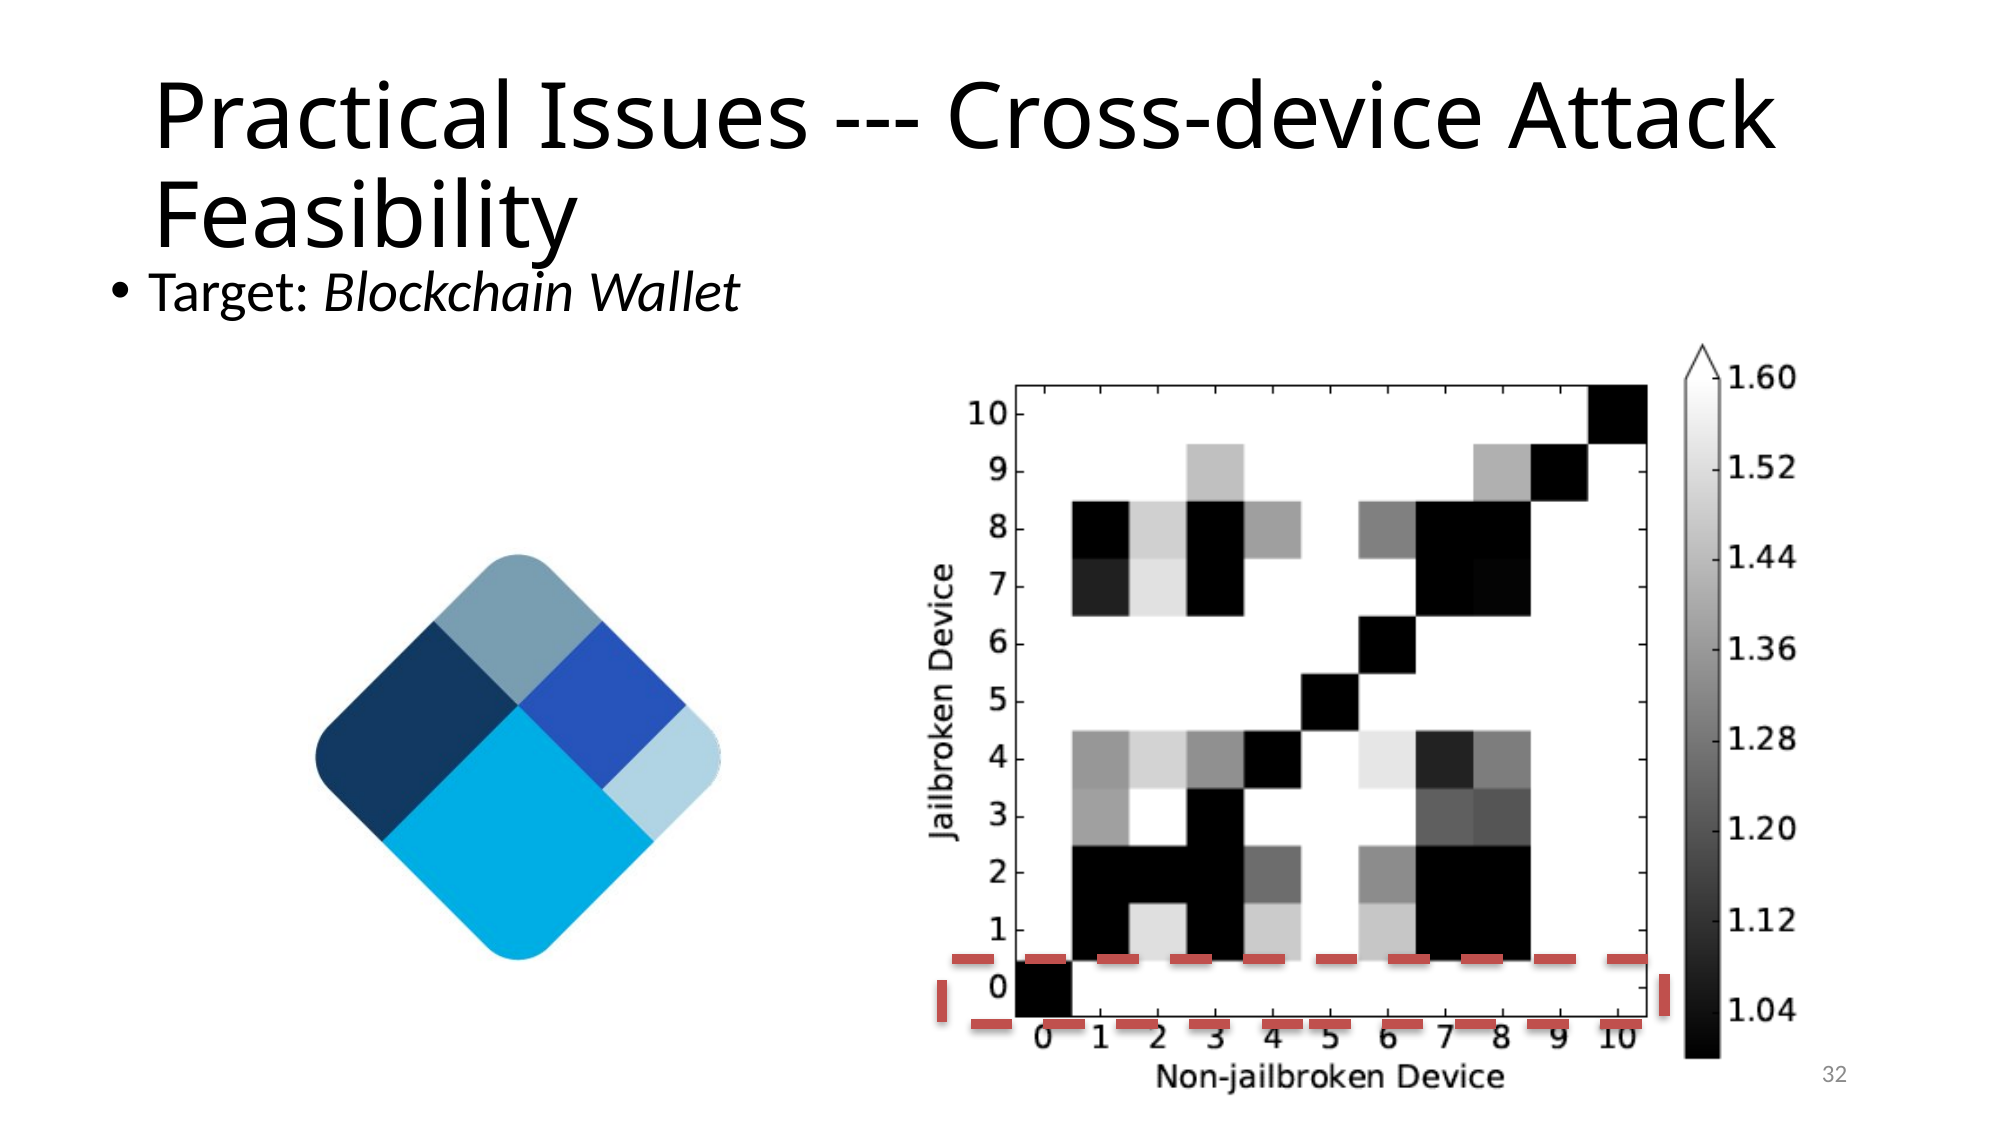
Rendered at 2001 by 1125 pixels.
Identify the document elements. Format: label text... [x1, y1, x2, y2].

picture [308, 547, 729, 968]
title Practical Issues --- Cross-device Attack Feasibility [137, 59, 1979, 278]
slide_number 32 [1808, 1042, 1863, 1103]
picture [913, 333, 1808, 1106]
list Target: Blockchain Wallet [95, 253, 1821, 968]
